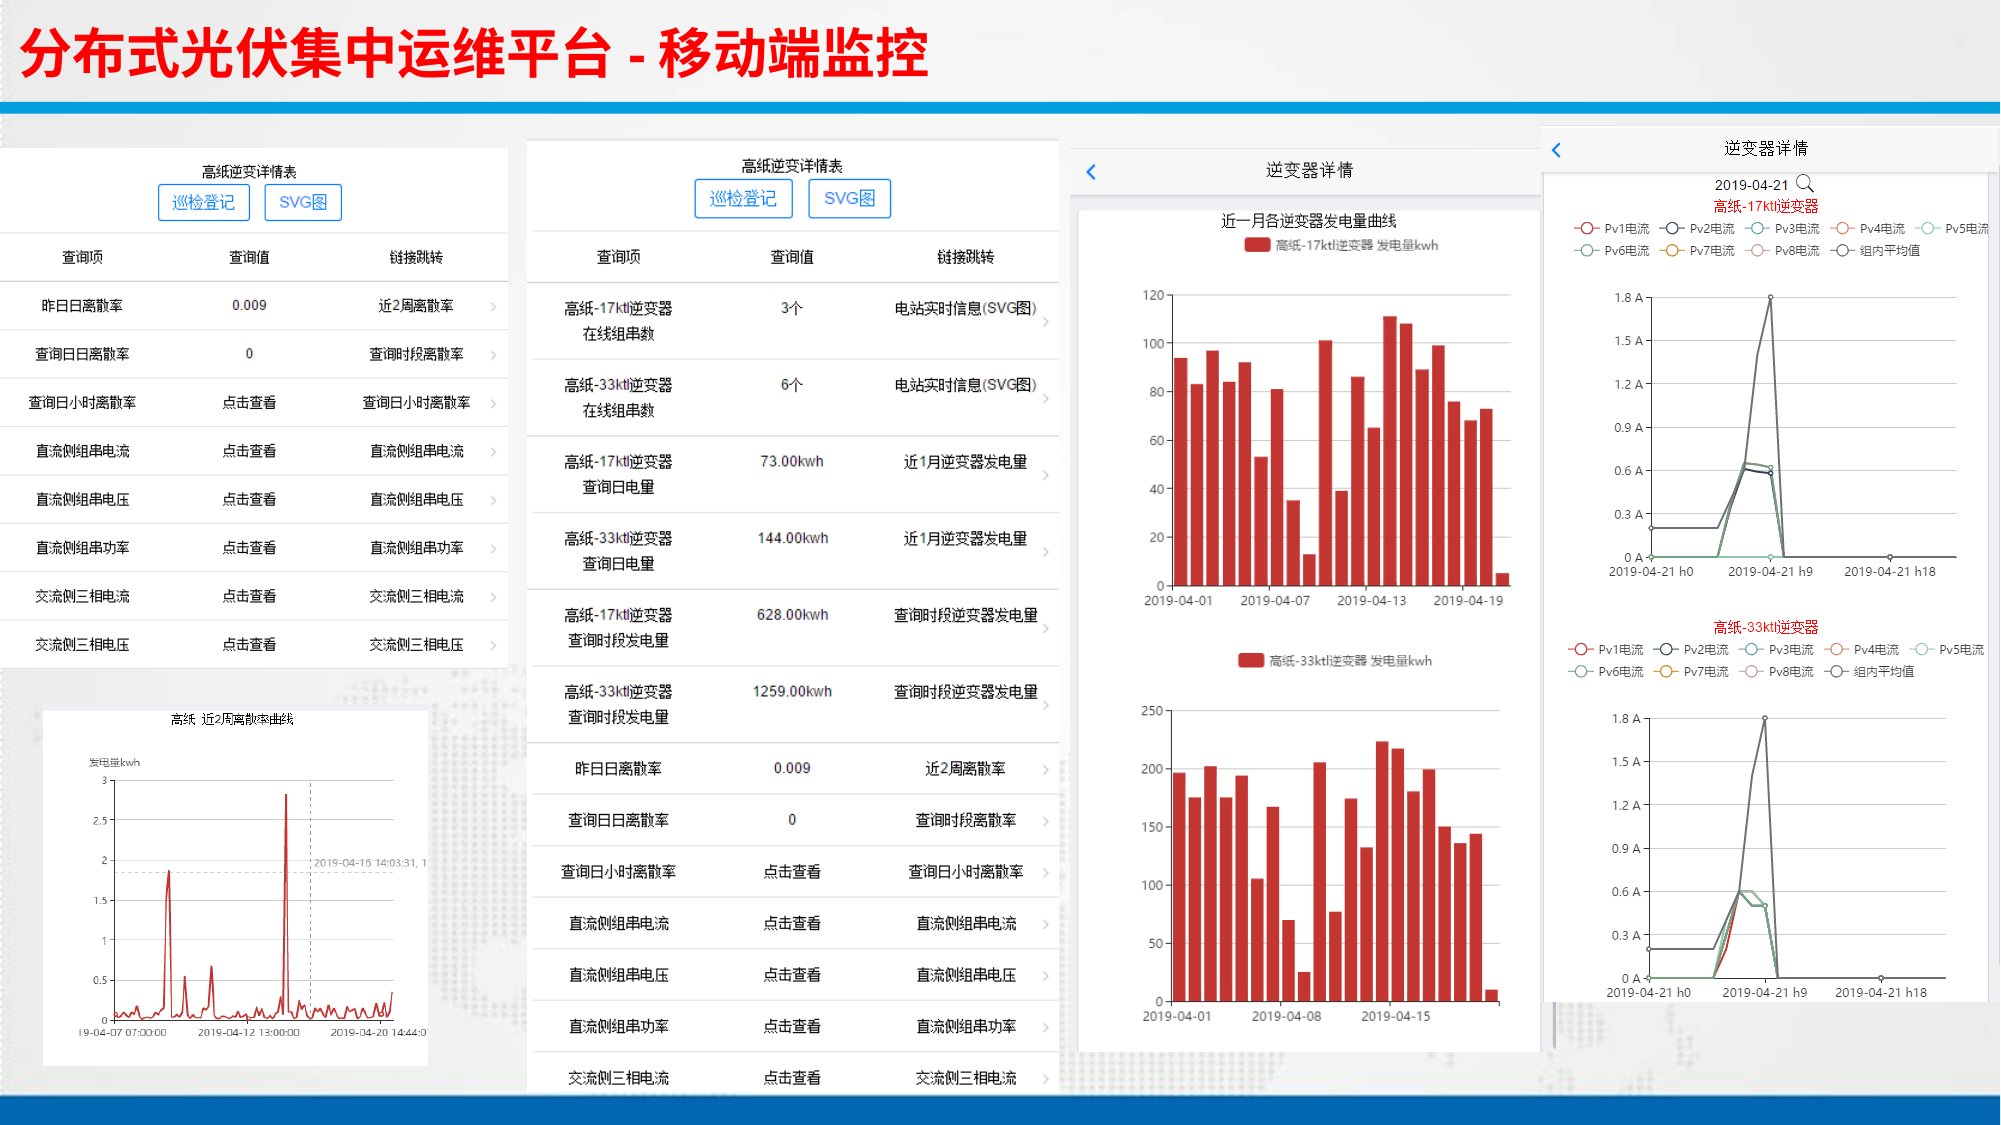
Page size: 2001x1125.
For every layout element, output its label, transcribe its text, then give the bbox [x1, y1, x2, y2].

text_box [97, 209, 522, 953]
text_box 分布式光伏集中运维平台-移动端监控 [3, 11, 946, 92]
picture [0, 0, 2001, 101]
picture [0, 114, 2001, 1125]
